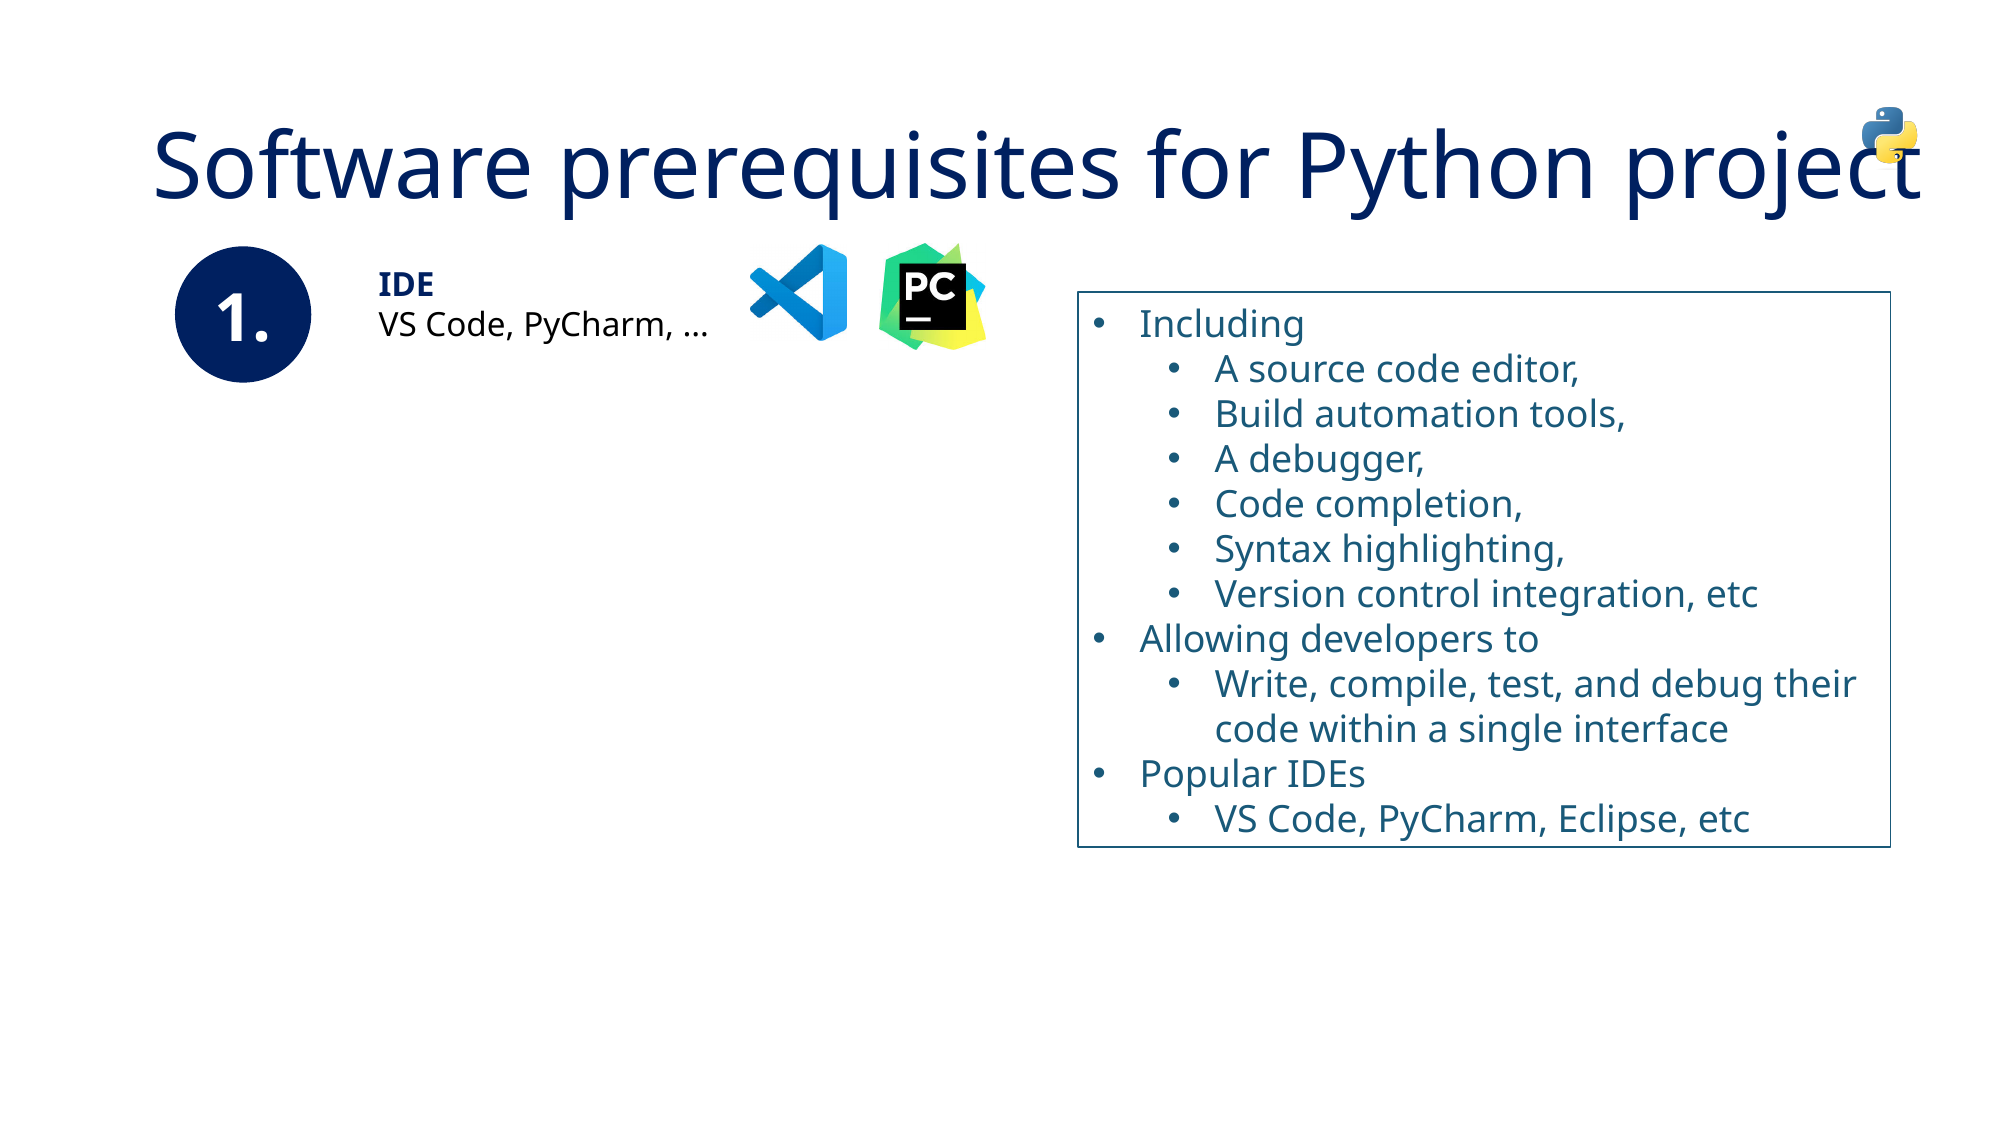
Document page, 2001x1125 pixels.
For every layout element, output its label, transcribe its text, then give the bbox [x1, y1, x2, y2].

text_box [750, 243, 986, 351]
title Software prerequisites for Python project [137, 59, 1948, 278]
picture [1861, 106, 1919, 170]
text_box Including A source code editor, Build automation tools, A debugger, Code completion, Syntax highlighting, Version control integration, etc Allowing developers to Write, compile, test, and debug their code within a single interface Popular IDEs VS Code, PyCharm, Eclipse, etc [1077, 292, 1891, 847]
text_box IDE VS Code, PyCharm, … [363, 278, 749, 351]
text_box 1. [173, 278, 313, 385]
